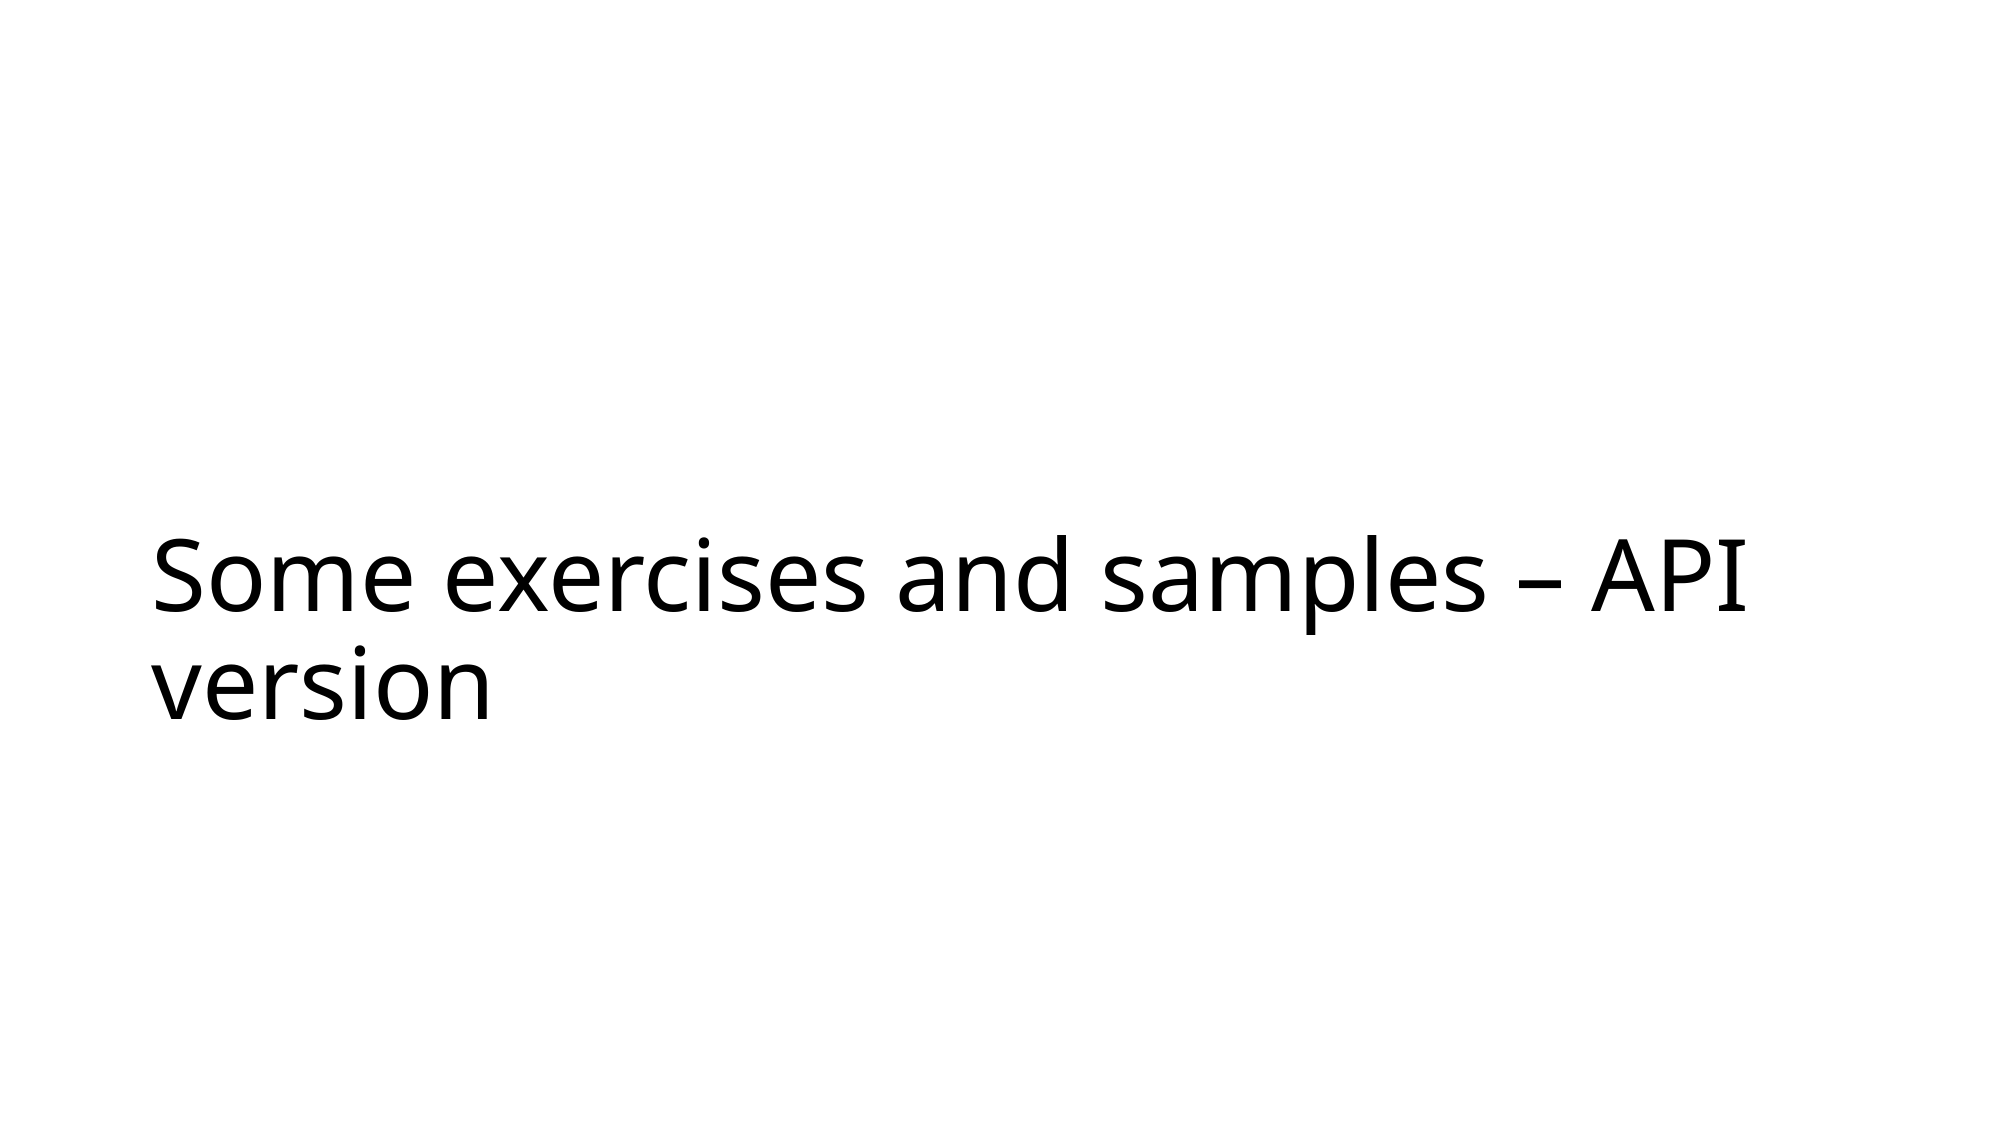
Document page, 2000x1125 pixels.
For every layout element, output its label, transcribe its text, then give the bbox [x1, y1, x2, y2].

title Some exercises and samples – API version [136, 280, 1910, 749]
